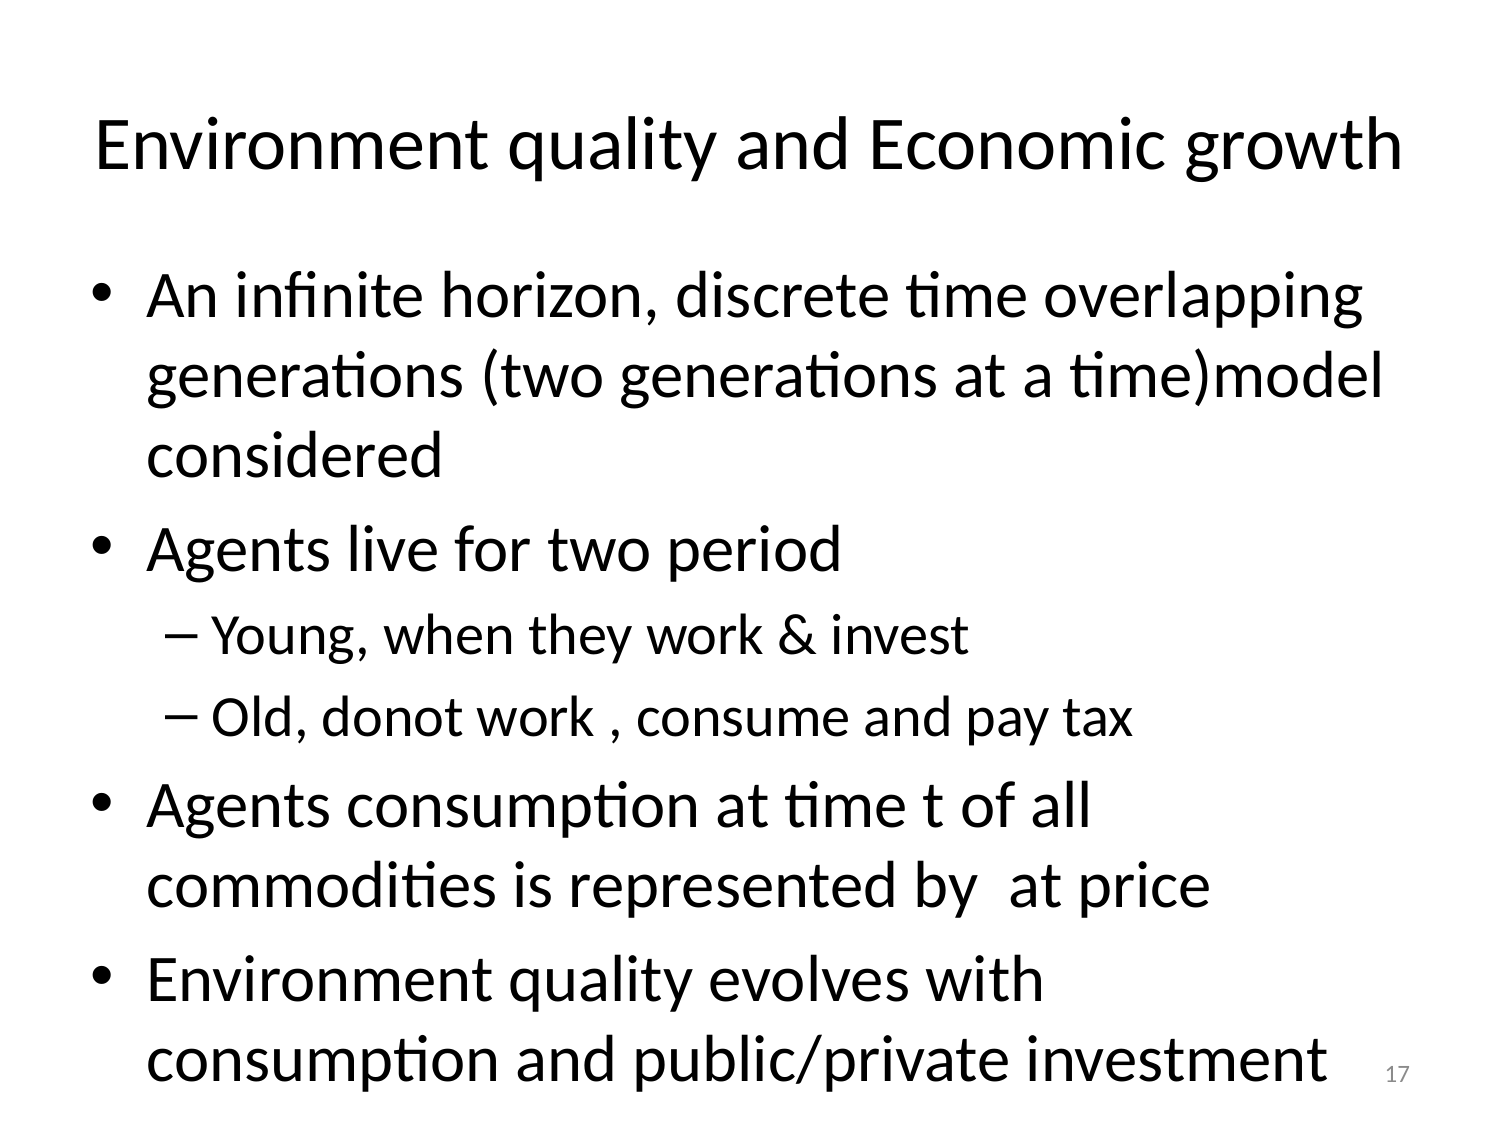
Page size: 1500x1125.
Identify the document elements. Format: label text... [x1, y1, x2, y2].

slide_number 17 [1074, 1042, 1425, 1103]
title Environment quality and Economic growth [75, 45, 1425, 233]
